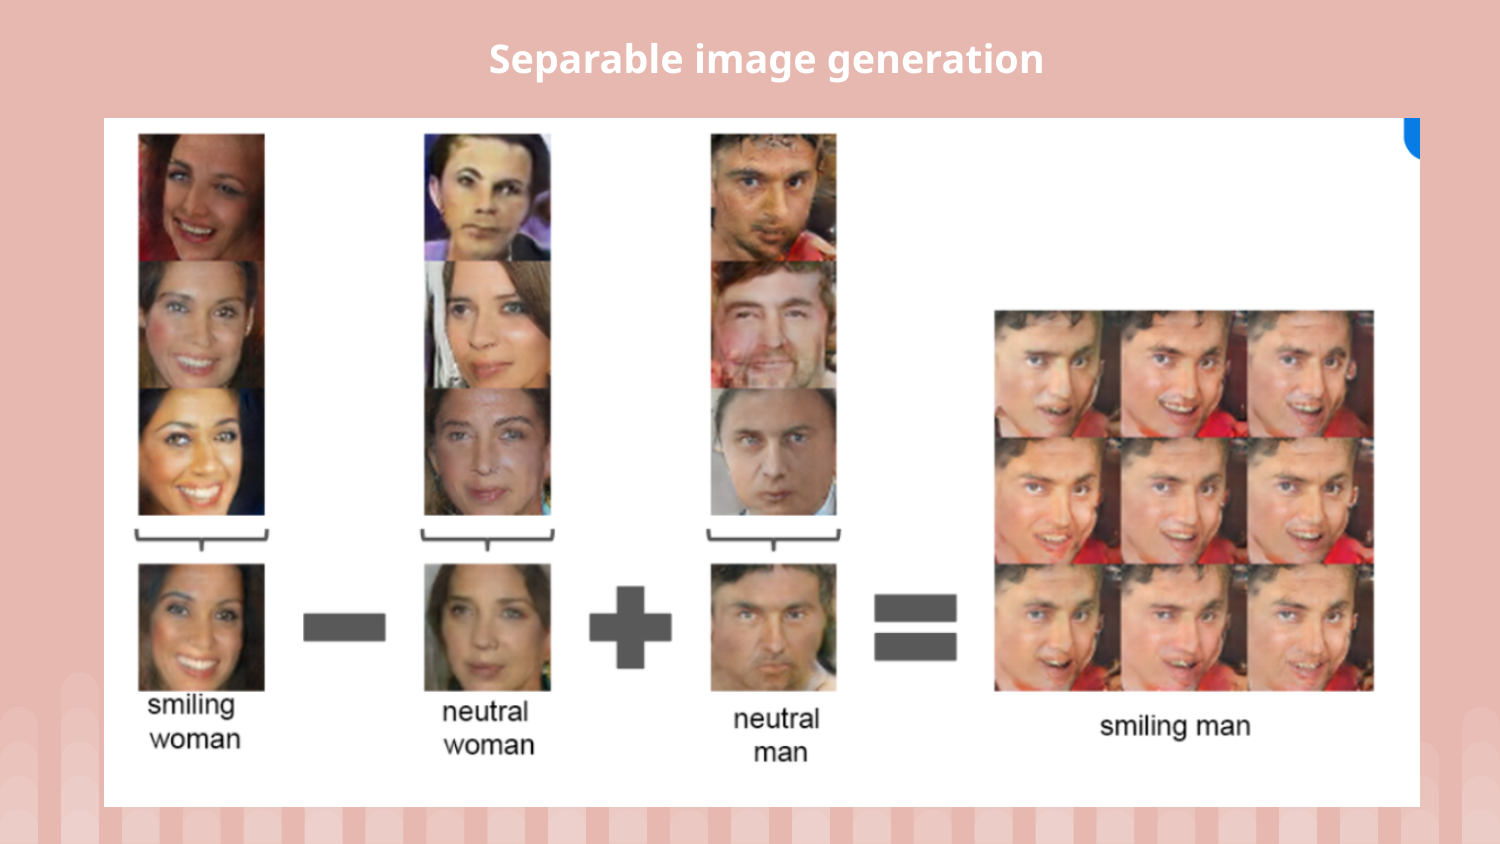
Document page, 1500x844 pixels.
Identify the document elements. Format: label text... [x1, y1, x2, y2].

picture [104, 118, 1420, 808]
title Separable image generation [207, 0, 1252, 116]
